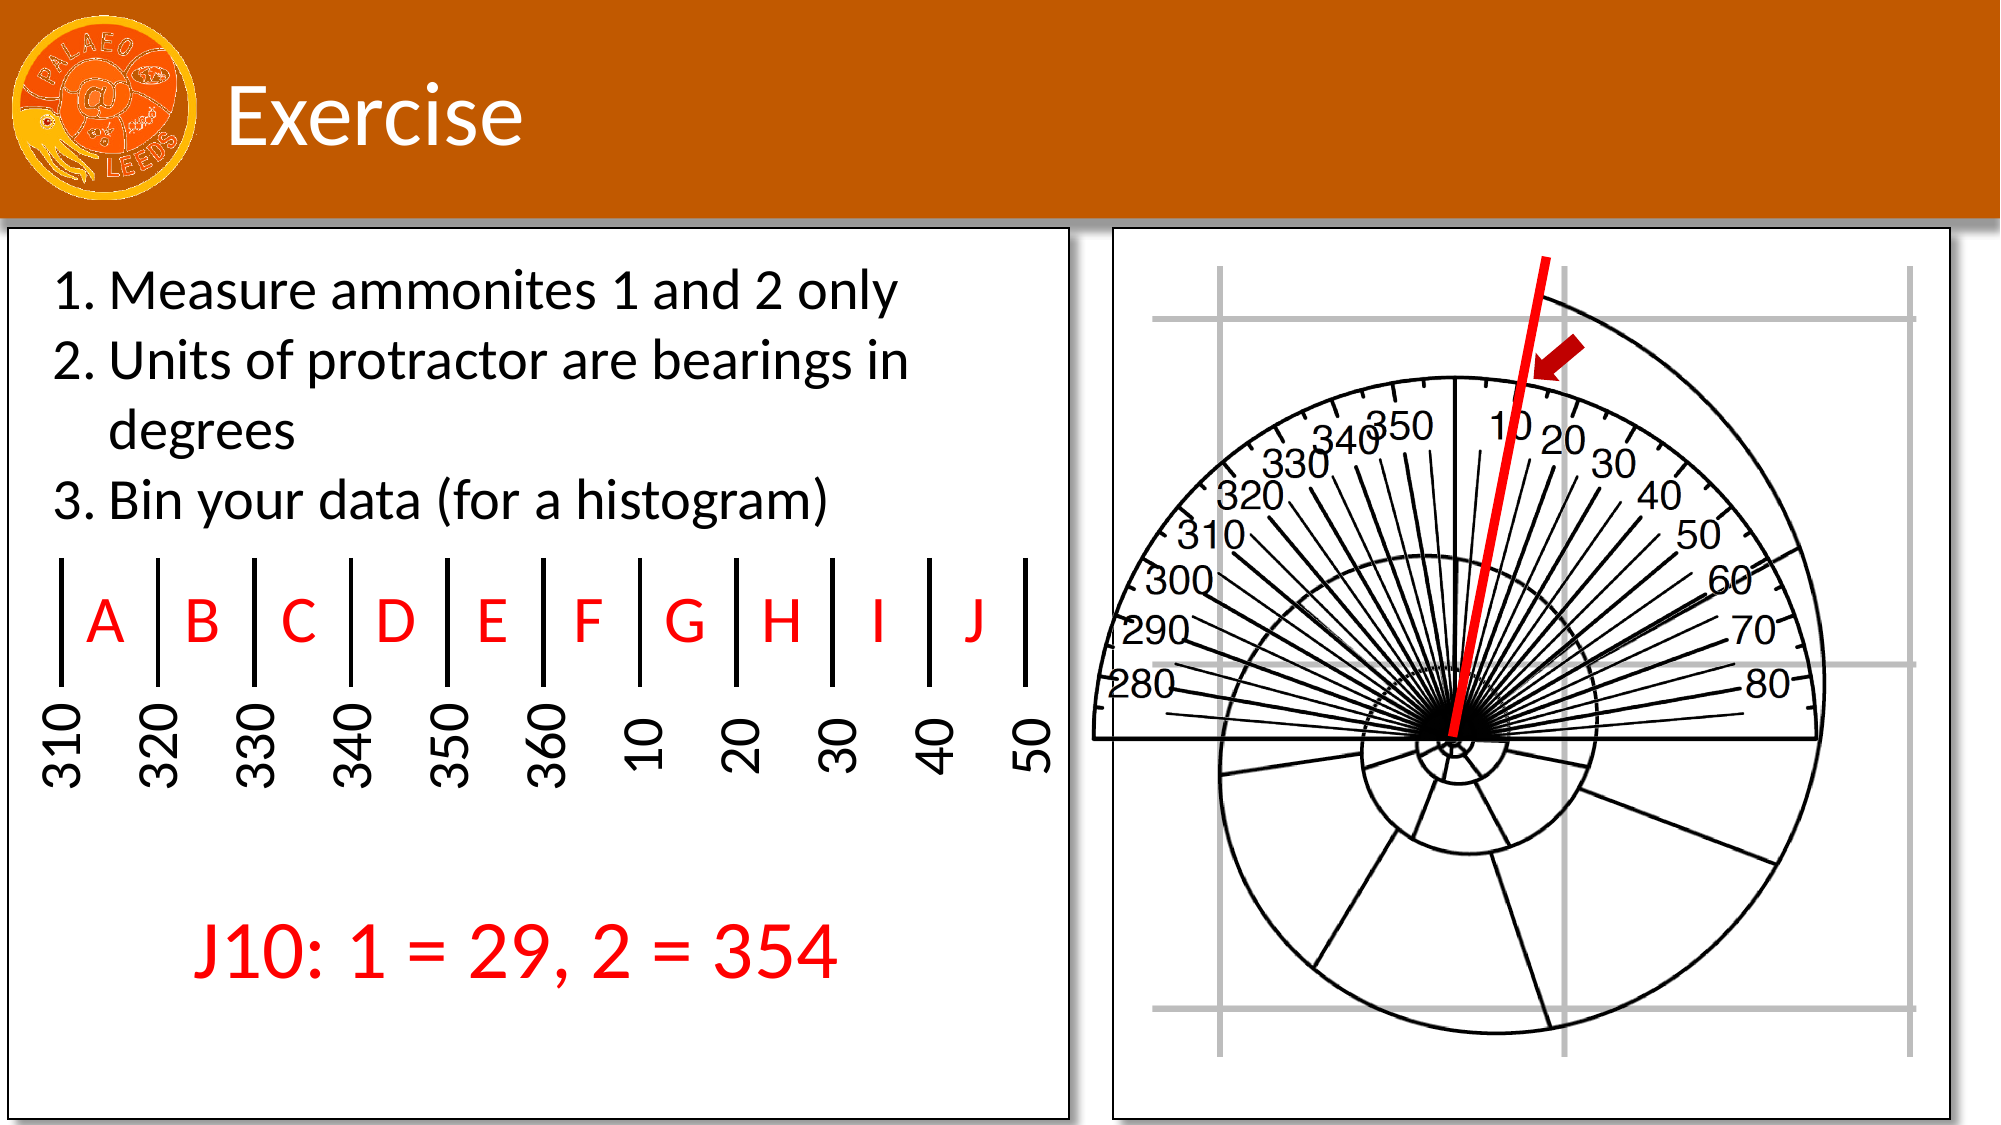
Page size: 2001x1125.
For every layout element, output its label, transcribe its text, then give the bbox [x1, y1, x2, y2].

text_box 350 [402, 687, 488, 807]
text_box 10 [596, 702, 682, 792]
text_box 330 [208, 687, 294, 807]
text_box 320 [111, 687, 197, 807]
picture [1068, 266, 1917, 1057]
text_box 40 [887, 702, 973, 792]
text_box 20 [693, 702, 779, 792]
text_box Measure ammonites 1 and 2 only Units of protractor are bearings in degrees Bin your data (for a histogram) [37, 243, 1050, 539]
text_box [0, 0, 2000, 219]
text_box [1452, 256, 1547, 737]
text_box Exercise [210, 17, 2000, 201]
text_box 340 [305, 687, 391, 807]
text_box 310 [14, 687, 100, 807]
text_box [7, 227, 1070, 1120]
text_box 30 [790, 702, 876, 792]
picture [11, 15, 197, 200]
text_box 50 [984, 702, 1070, 792]
text_box 360 [499, 687, 585, 807]
text_box [1112, 227, 1951, 1120]
text_box J10: 1 = 29, 2 = 354 [179, 887, 855, 1003]
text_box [61, 557, 1026, 687]
